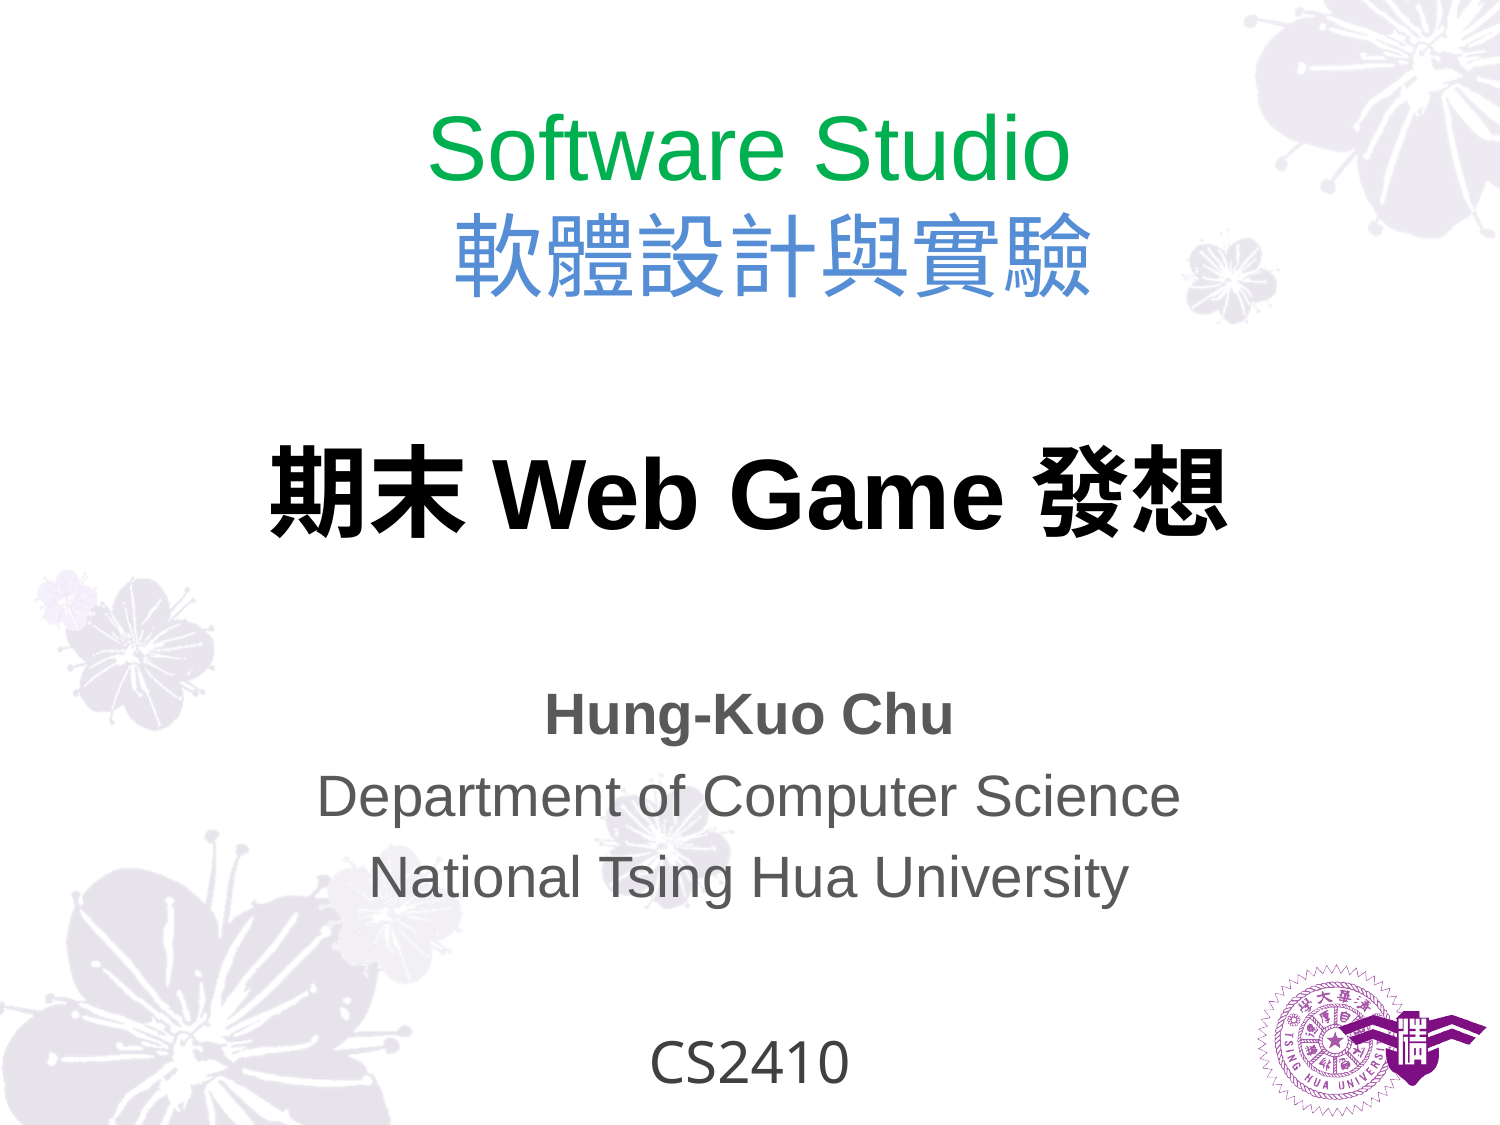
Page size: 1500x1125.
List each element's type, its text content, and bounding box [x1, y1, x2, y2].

text_box CS2410 [633, 1018, 865, 1103]
text_box Software Studio 軟體設計與實驗 [112, 78, 1388, 320]
subtitle Hung-Kuo Chu Department of Computer Science National Tsing Hua University [225, 668, 1275, 957]
picture [0, 0, 1500, 1125]
title 期末Web Game發想 [111, 368, 1387, 610]
